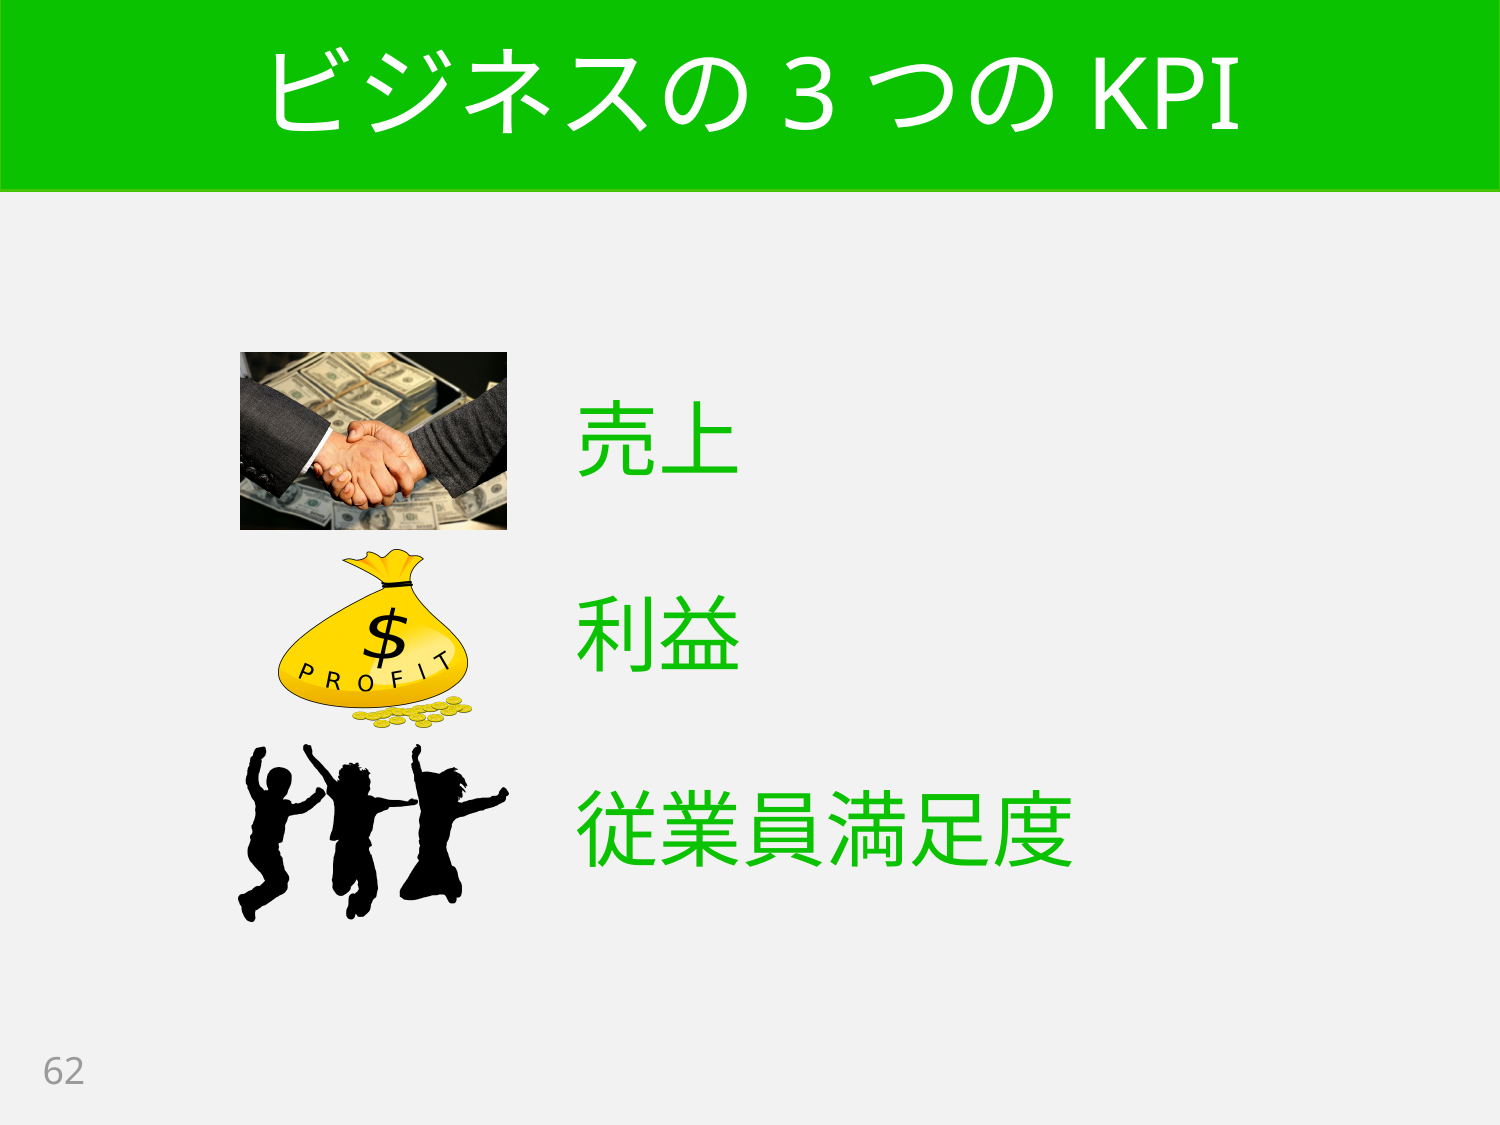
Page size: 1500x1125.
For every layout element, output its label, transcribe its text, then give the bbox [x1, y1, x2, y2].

picture [278, 549, 472, 728]
picture [238, 744, 509, 922]
title ビジネスの3つのKPI [0, 53, 1500, 140]
picture [240, 352, 507, 530]
list 売上 利益 従業員満足度 [103, 277, 1397, 1000]
slide_number 62 [27, 1042, 146, 1102]
